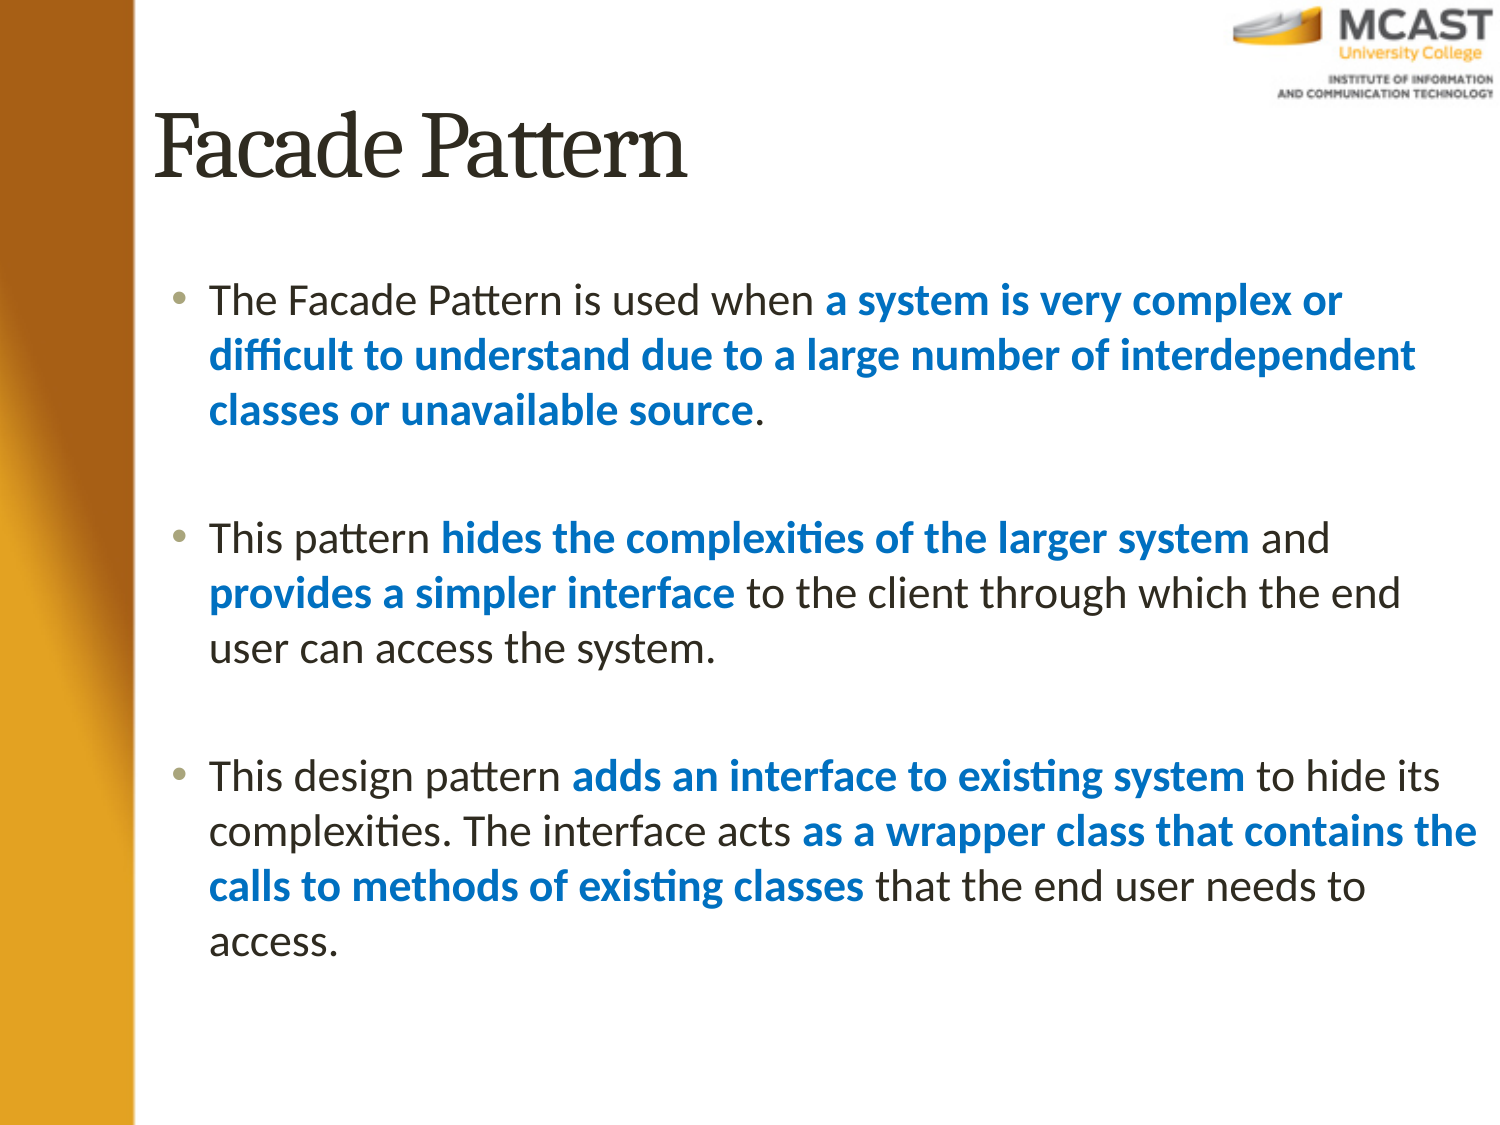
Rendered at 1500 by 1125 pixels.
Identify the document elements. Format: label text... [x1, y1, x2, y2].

list The Facade Pattern is used when a system is very complex or difficult to understand due to a large number of interdependent classes or unavailable source. This pattern hides the complexities of the larger system and provides a simpler interface to the client through which the end user can access the system. This design pattern adds an interface to existing system to hide its complexities. The interface acts as a wrapper class that contains the calls to methods of existing classes that the end user needs to access. [137, 262, 1500, 1050]
picture [0, 0, 1500, 1125]
title Facade Pattern [137, 45, 1263, 233]
